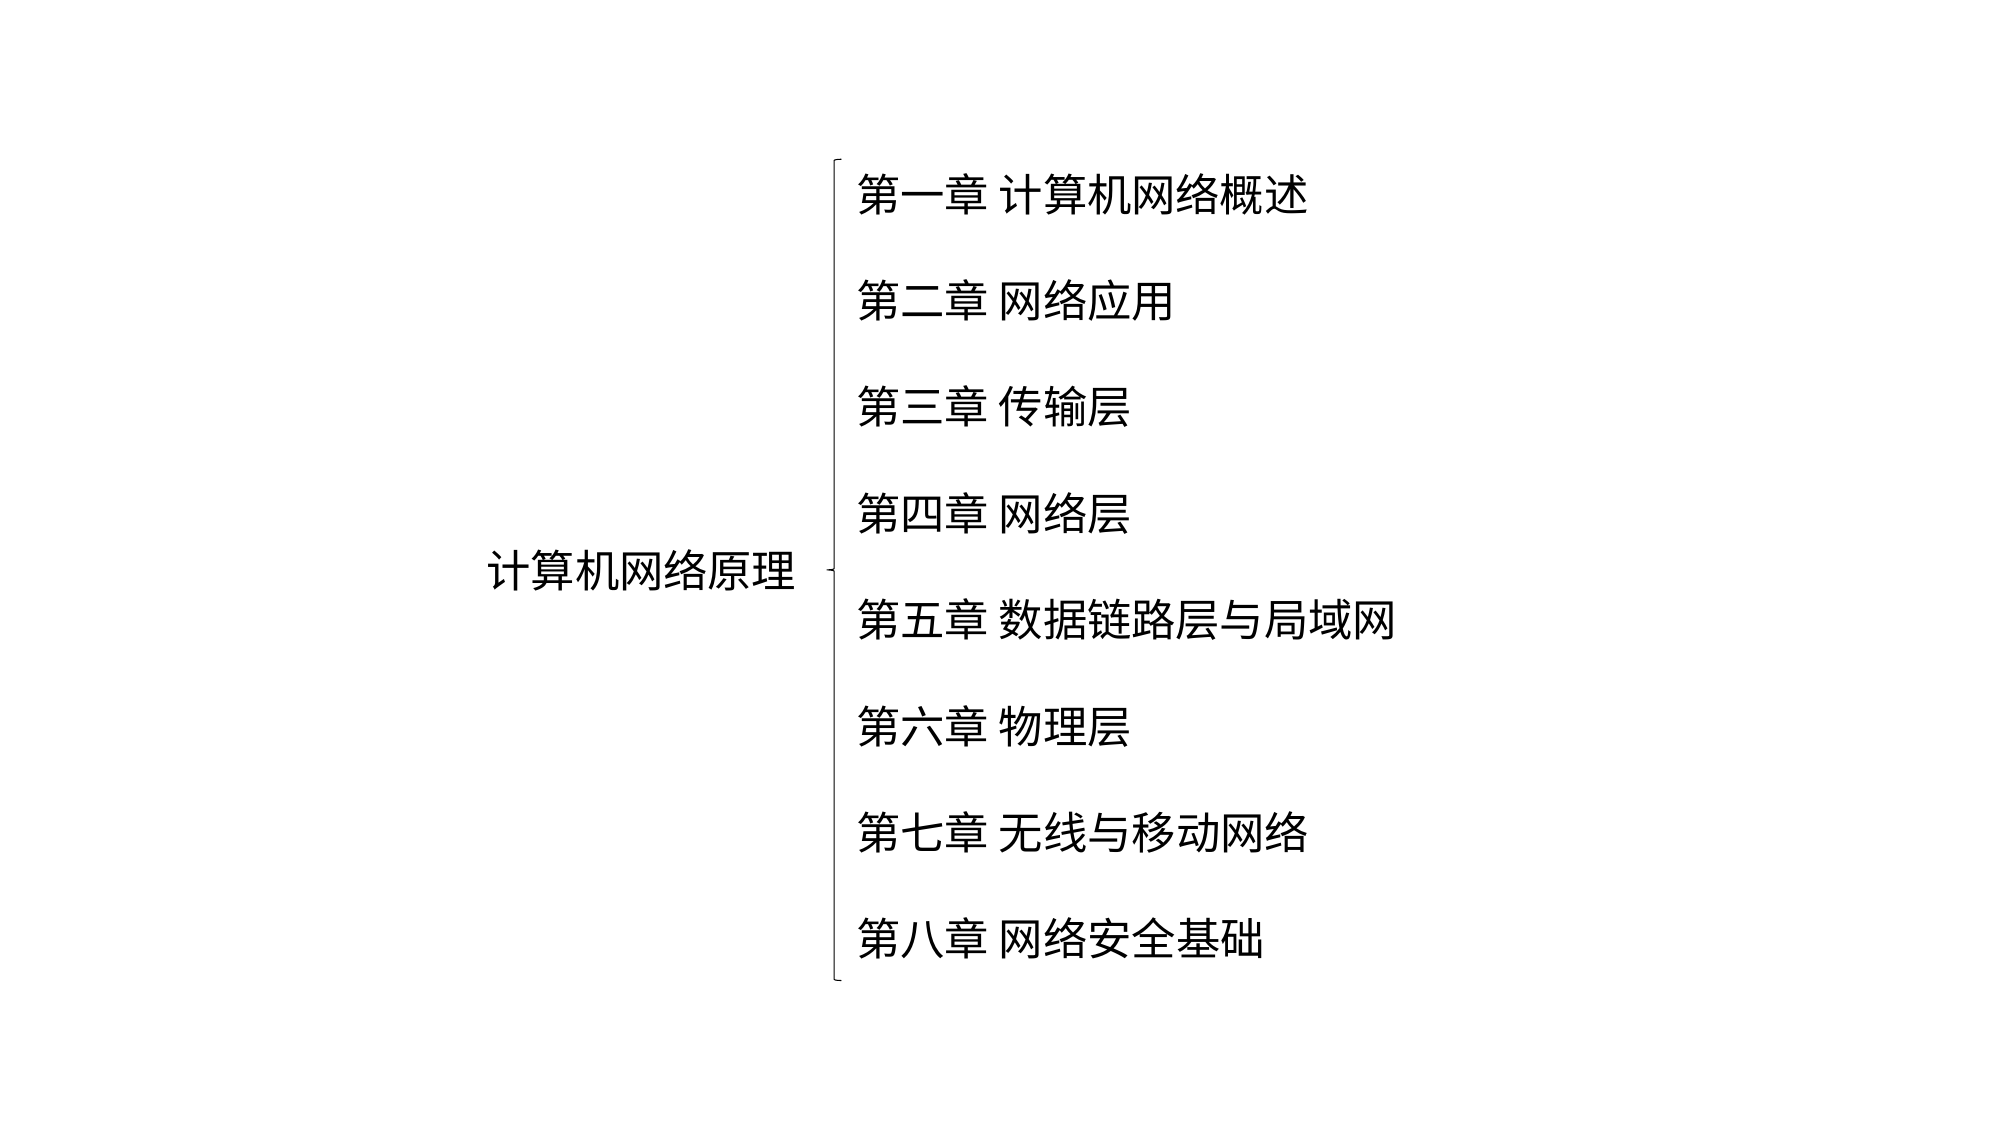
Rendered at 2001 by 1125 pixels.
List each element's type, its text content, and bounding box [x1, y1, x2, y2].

text_box [826, 158, 842, 982]
text_box 计算机网络原理 [451, 535, 833, 604]
text_box 第一章 计算机网络概述 第二章 网络应用 第三章 传输层 第四章 网络层 第五章 数据链路层与局域网 第六章 物理层 第七章 无线与移动网络 第八章 网络安全基础 [842, 159, 1458, 973]
